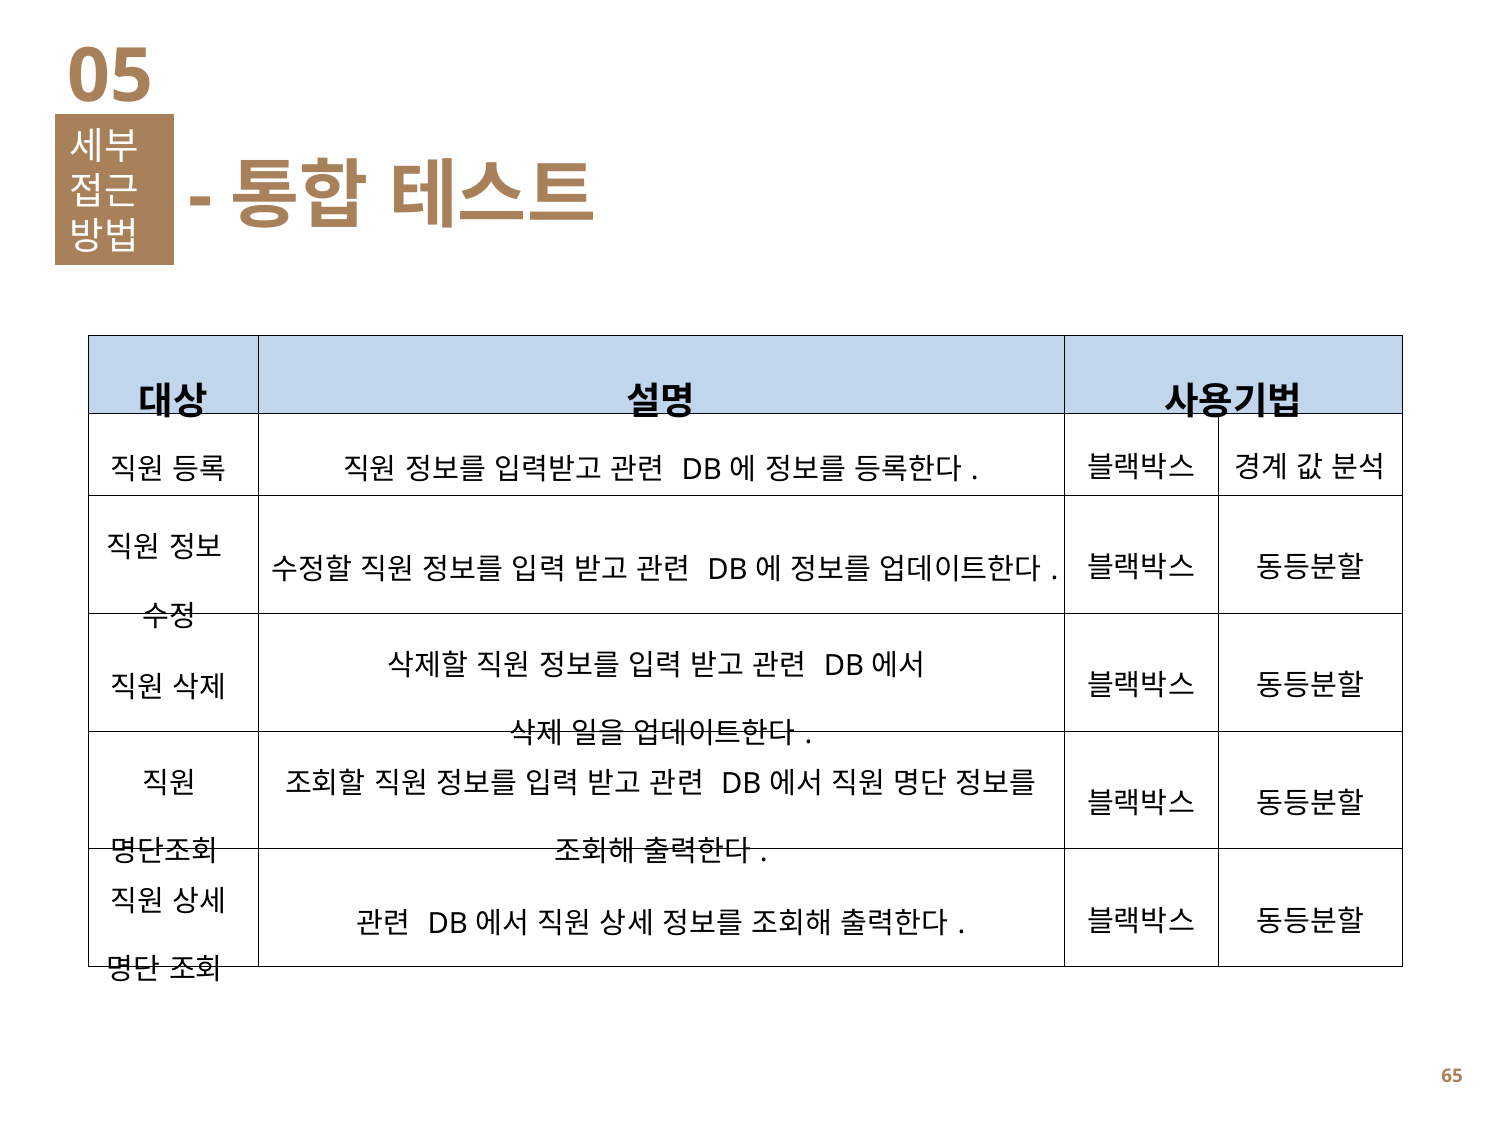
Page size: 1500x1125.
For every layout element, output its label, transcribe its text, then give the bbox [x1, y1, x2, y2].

table_cell 수정할 직원 정보를 입력 받고 관련 DB에 정보를 업데이트한다. [259, 496, 1064, 613]
table_header 대상 [89, 336, 258, 413]
table_cell 관련 DB에서 직원 상세 정보를 조회해 출력한다. [259, 849, 1064, 966]
table_cell 직원 명단조회 [89, 732, 258, 848]
table_cell 직원 상세 명단 조회 [89, 849, 258, 966]
text_box 05 [53, 19, 242, 124]
table_cell 동등분할 [1219, 849, 1402, 966]
table_cell 삭제할 직원 정보를 입력 받고 관련 DB에서 삭제 일을 업데이트한다. [259, 614, 1064, 731]
table_cell 직원 등록 [89, 414, 258, 495]
table_cell 블랙박스 [1065, 414, 1218, 495]
table_cell 블랙박스 [1065, 849, 1218, 966]
table_cell 동등분할 [1219, 732, 1402, 848]
table_cell 동등분할 [1219, 496, 1402, 613]
text_box -통합 테스트 [173, 139, 1379, 245]
table_cell 직원 삭제 [89, 614, 258, 731]
table_header 설명 [259, 336, 1064, 413]
table_cell 직원 정보를 입력받고 관련 DB에 정보를 등록한다. [259, 414, 1064, 495]
text_box 세부접근방법 [55, 124, 174, 265]
table_cell 블랙박스 [1065, 614, 1218, 731]
table_header 사용기법 [1065, 336, 1402, 413]
slide_number 64 [1128, 1046, 1478, 1107]
table_cell 조회할 직원 정보를 입력 받고 관련 DB에서 직원 명단 정보를 조회해 출력한다. [259, 732, 1064, 848]
table_cell 블랙박스 [1065, 732, 1218, 848]
table_cell 블랙박스 [1065, 496, 1218, 613]
table_cell 경계 값 분석 [1219, 414, 1402, 495]
table_cell 동등분할 [1219, 614, 1402, 731]
table_cell 직원 정보 수정 [89, 496, 258, 613]
